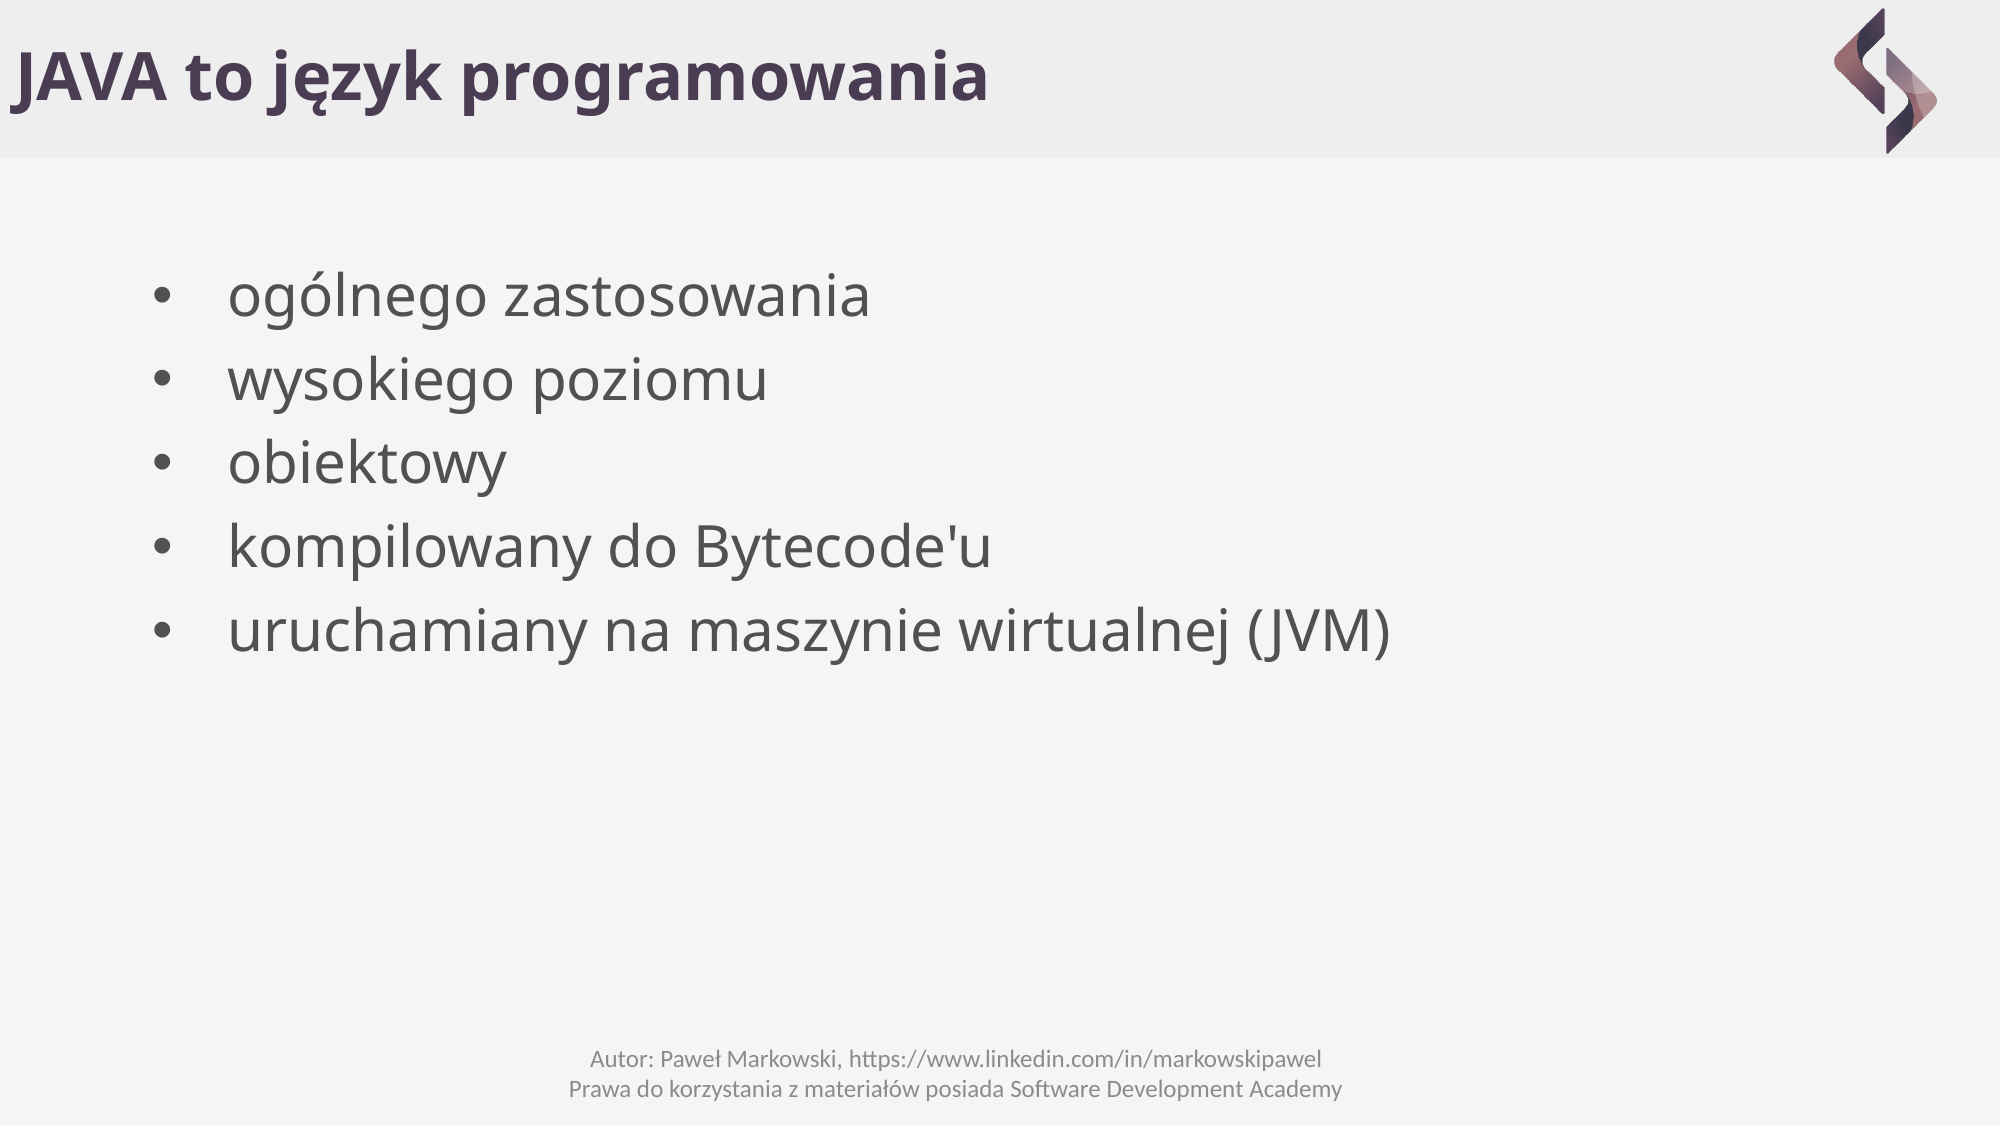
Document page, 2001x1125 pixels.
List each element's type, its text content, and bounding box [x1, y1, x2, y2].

footer Autor: Paweł Markowski, https://www.linkedin.com/in/markowskipawel Prawa do korzystania z materiałów posiada Software Development Academy [486, 1042, 1427, 1103]
title JAVA to język programowania [0, 0, 1788, 158]
picture [1787, 0, 2001, 166]
list ogólnego zastosowania wysokiego poziomu obiektowy kompilowany do Bytecode'u uruchamiany na maszynie wirtualnej (JVM) [137, 167, 1863, 1030]
